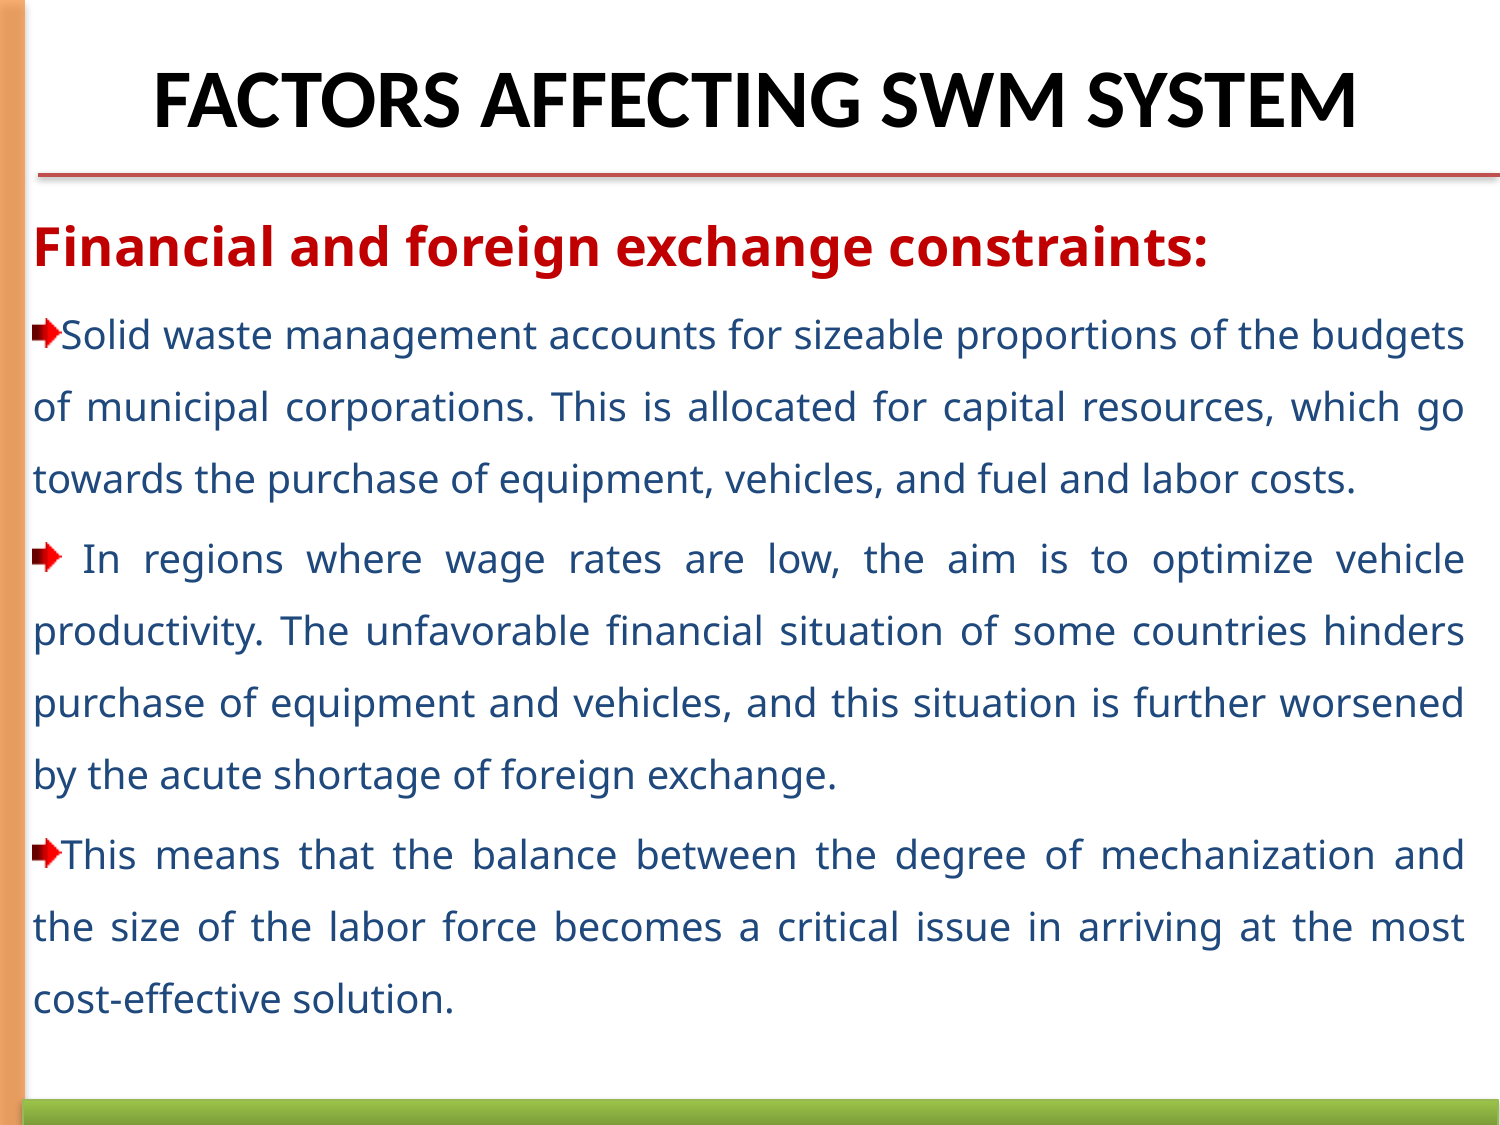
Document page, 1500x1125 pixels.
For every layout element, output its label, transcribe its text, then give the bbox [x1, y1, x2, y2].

list Financial and foreign exchange constraints: Solid waste management accounts for sizeable proportions of the budgets of municipal corporations. This is allocated for capital resources, which go towards the purchase of equipment, vehicles, and fuel and labor costs. In regions where wage rates are low, the aim is to optimize vehicle productivity. The unfavorable financial situation of some countries hinders purchase of equipment and vehicles, and this situation is further worsened by the acute shortage of foreign exchange. This means that the balance between the degree of mechanization and the size of the labor force becomes a critical issue in arriving at the most cost-effective solution. [17, 172, 1483, 1094]
picture [32, 838, 62, 868]
picture [32, 542, 62, 572]
picture [32, 318, 62, 348]
title FACTORS AFFECTING SWM SYSTEM [82, 0, 1432, 172]
